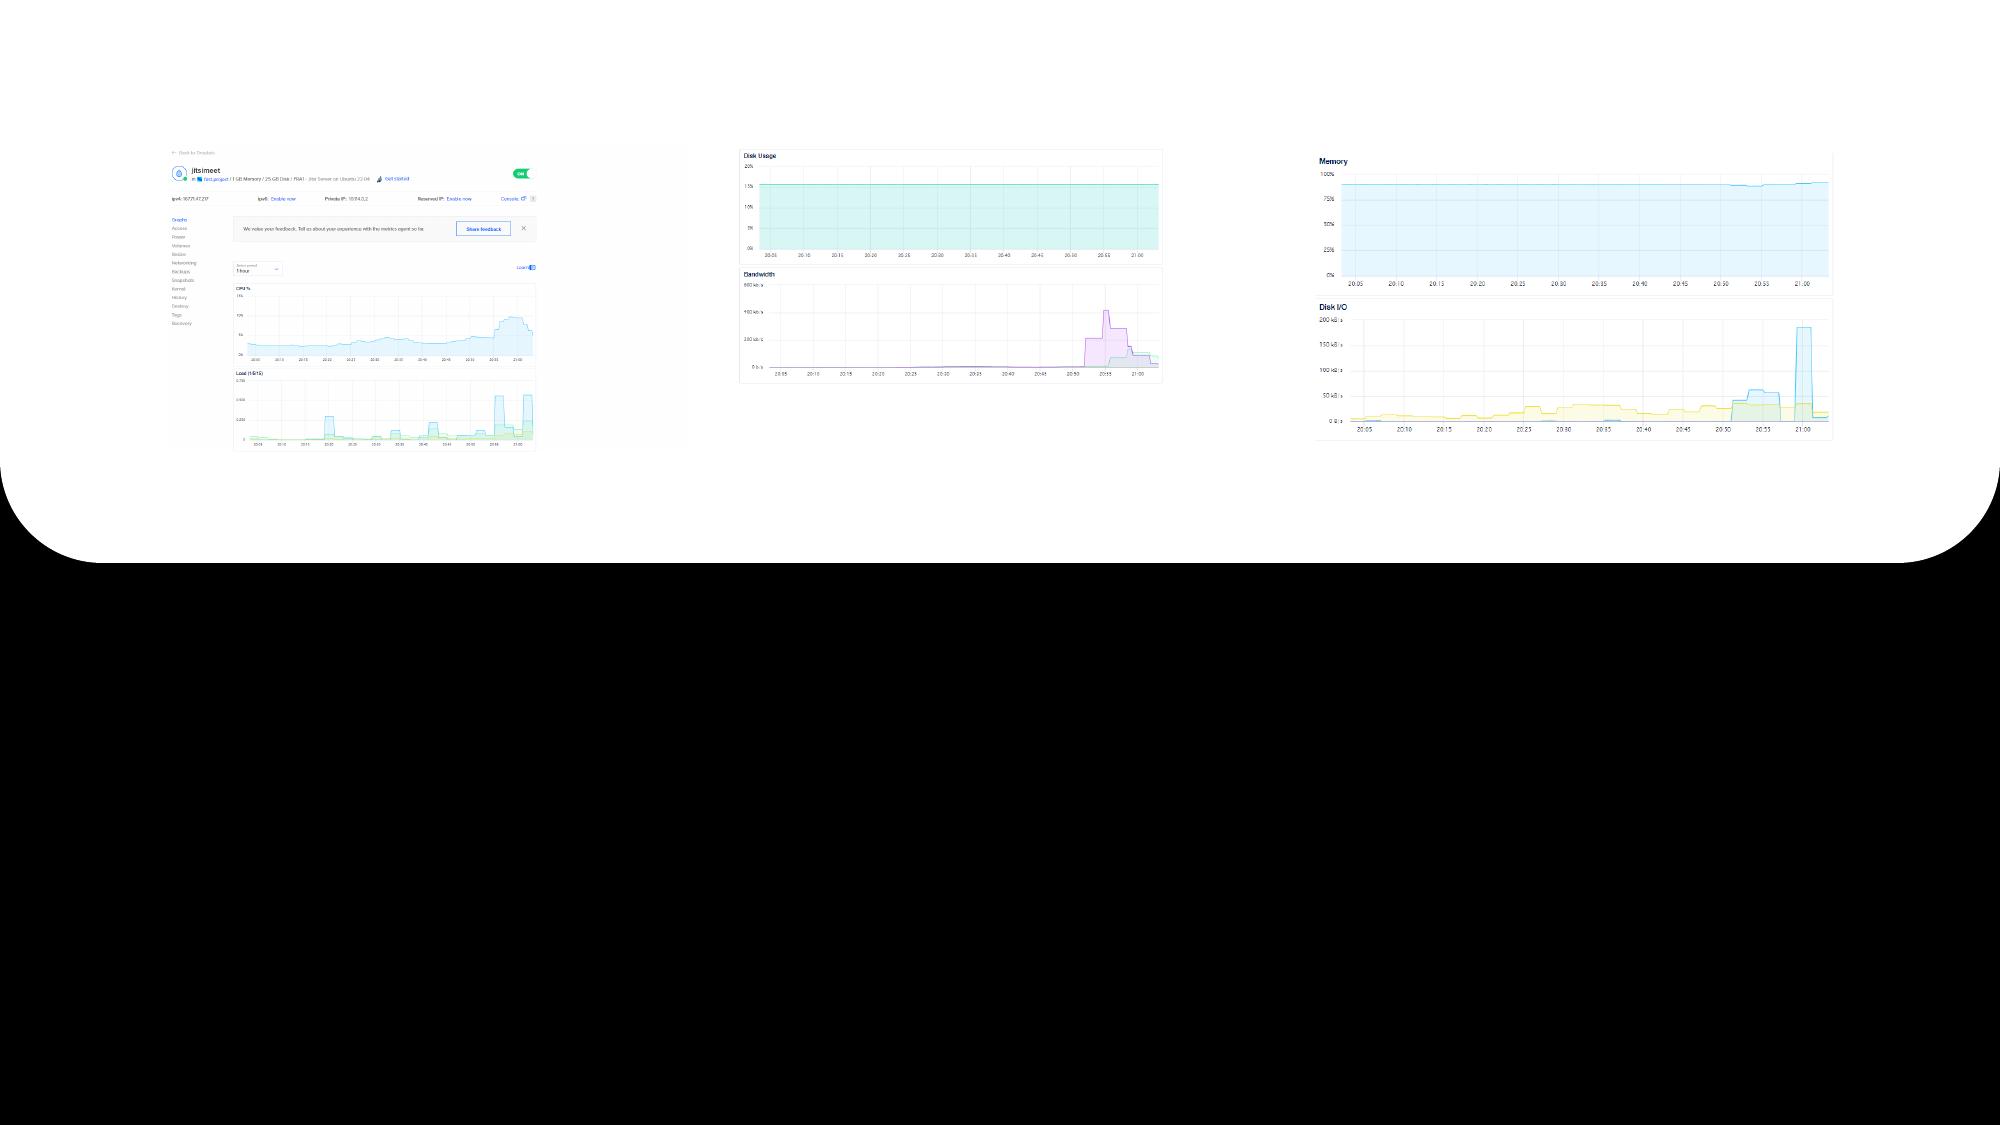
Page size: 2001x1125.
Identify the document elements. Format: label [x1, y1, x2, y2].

text_box [0, 481, 2000, 1125]
picture [1315, 153, 1840, 441]
text_box [0, 0, 2000, 565]
picture [163, 143, 688, 452]
picture [739, 148, 1264, 446]
